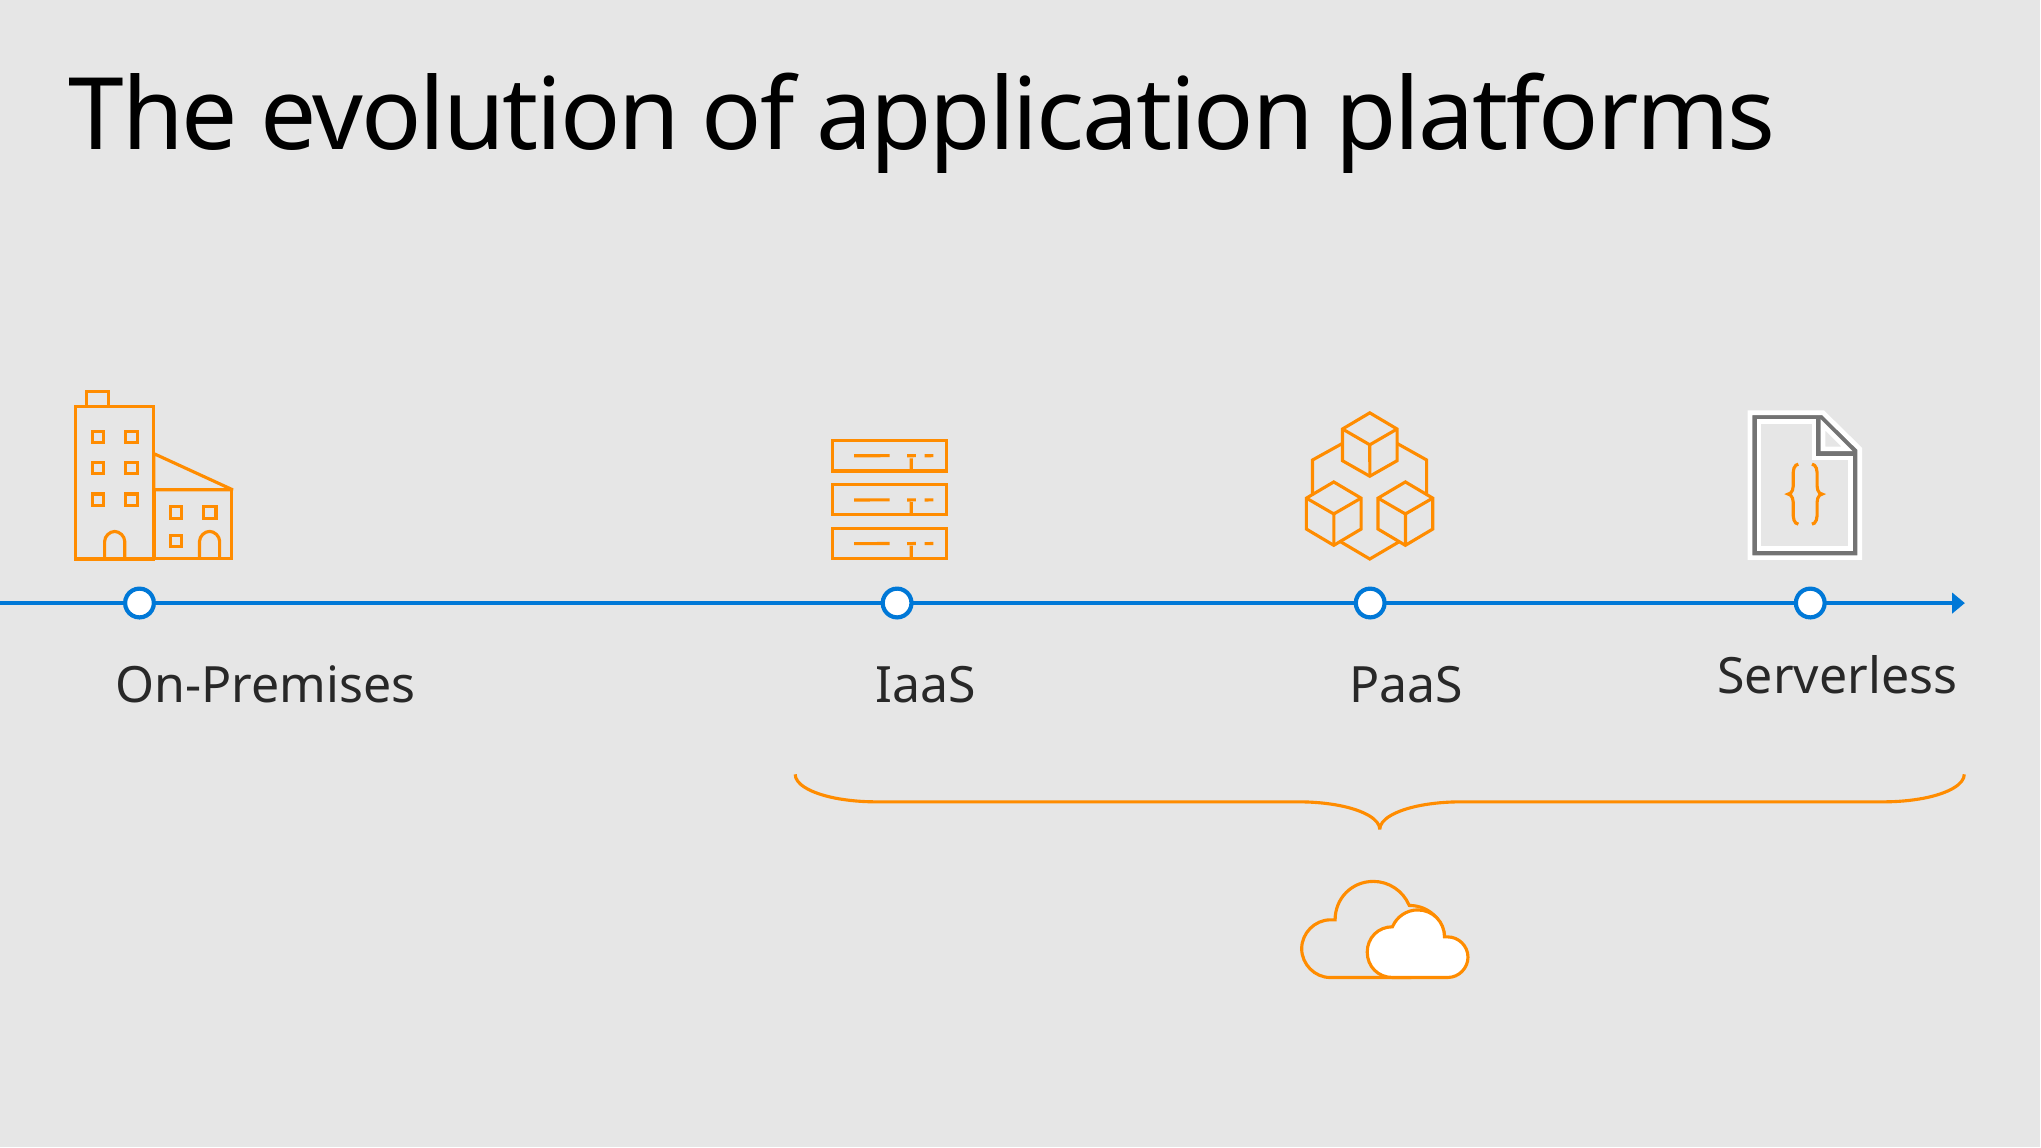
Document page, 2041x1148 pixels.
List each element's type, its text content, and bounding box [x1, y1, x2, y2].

text_box Serverless [1687, 626, 2041, 728]
text_box [1795, 604, 1826, 619]
text_box [124, 587, 155, 602]
text_box [124, 604, 155, 619]
text_box PaaS [1319, 635, 1494, 738]
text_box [75, 390, 234, 560]
text_box [1355, 604, 1386, 619]
text_box [1367, 909, 1468, 978]
text_box On-Premises [85, 635, 446, 738]
text_box [1301, 881, 1433, 978]
text_box [1355, 587, 1386, 602]
text_box IaaS [845, 635, 1007, 738]
text_box [795, 774, 1965, 830]
text_box [882, 587, 913, 602]
title The evolution of application platforms [45, 48, 1996, 199]
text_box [832, 439, 947, 560]
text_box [1306, 412, 1434, 560]
text_box [882, 604, 913, 619]
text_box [1749, 412, 1860, 558]
text_box [1795, 587, 1826, 602]
